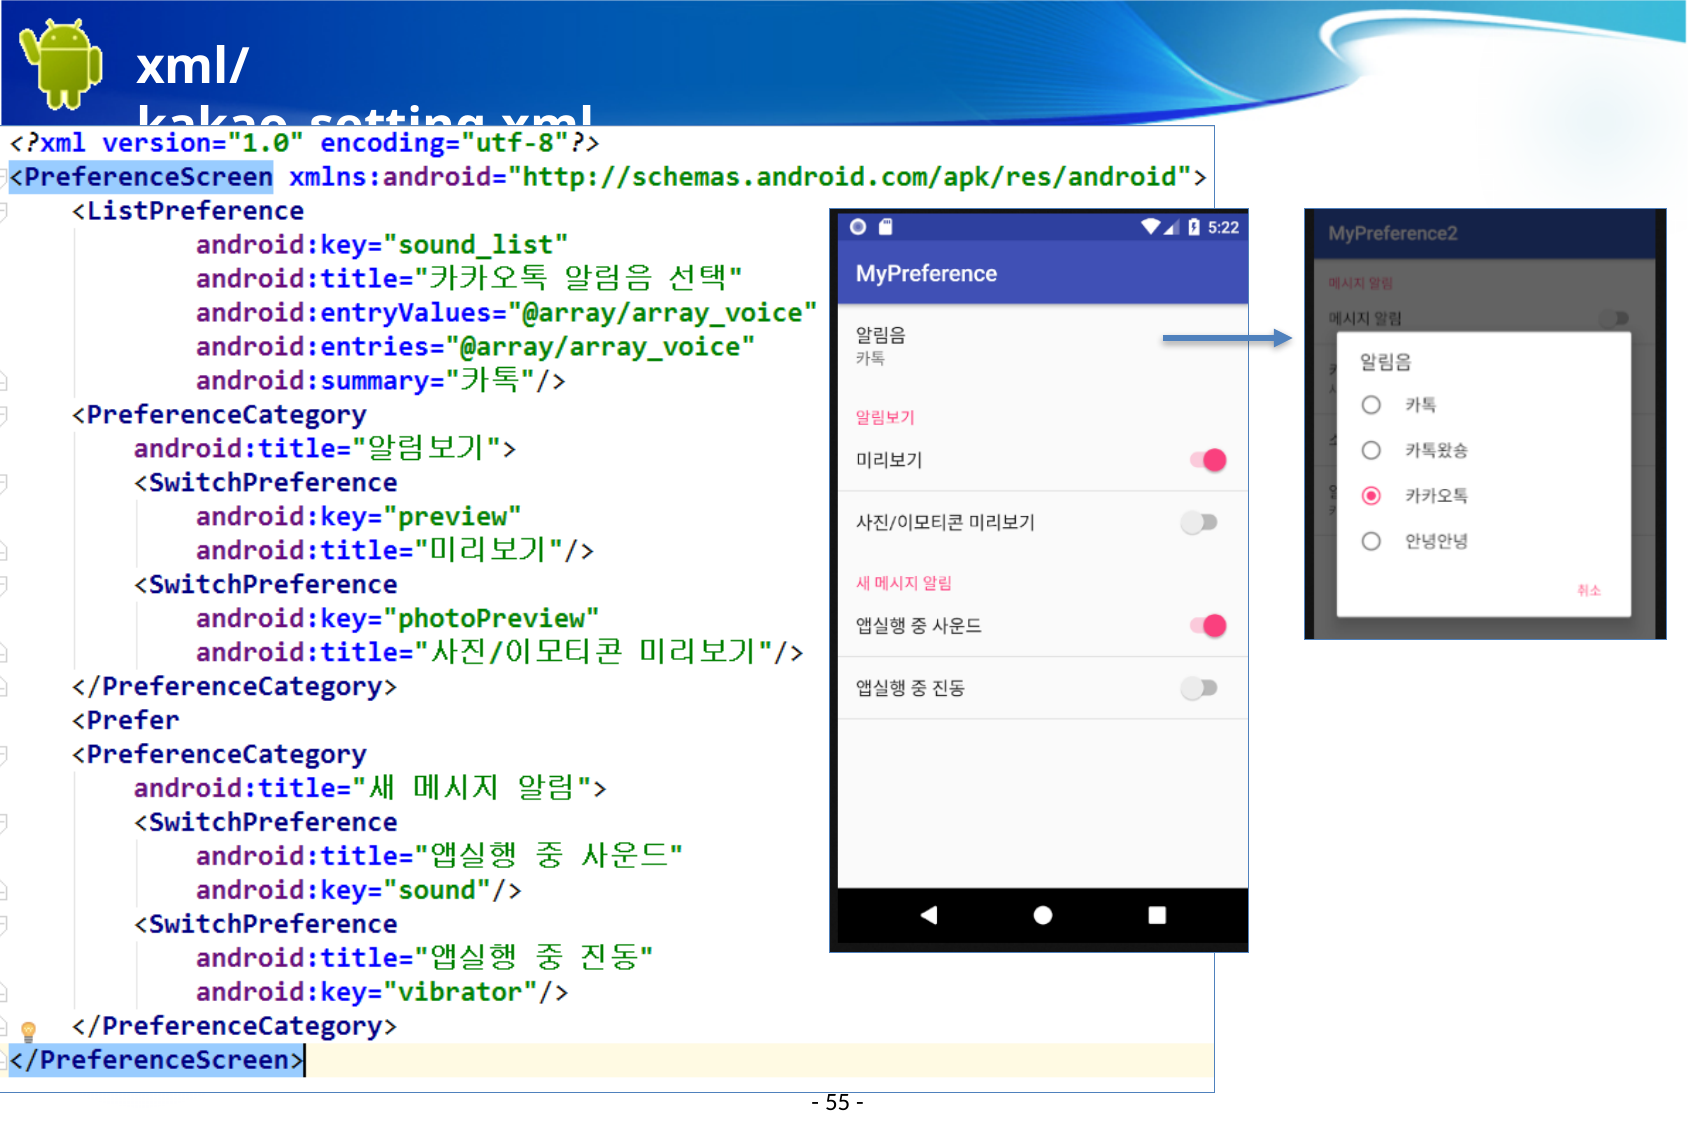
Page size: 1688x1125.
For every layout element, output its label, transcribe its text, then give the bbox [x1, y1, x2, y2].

picture [0, 0, 1688, 1093]
picture [1304, 207, 1667, 640]
title xml/kakao_setting.xml [134, 31, 679, 96]
